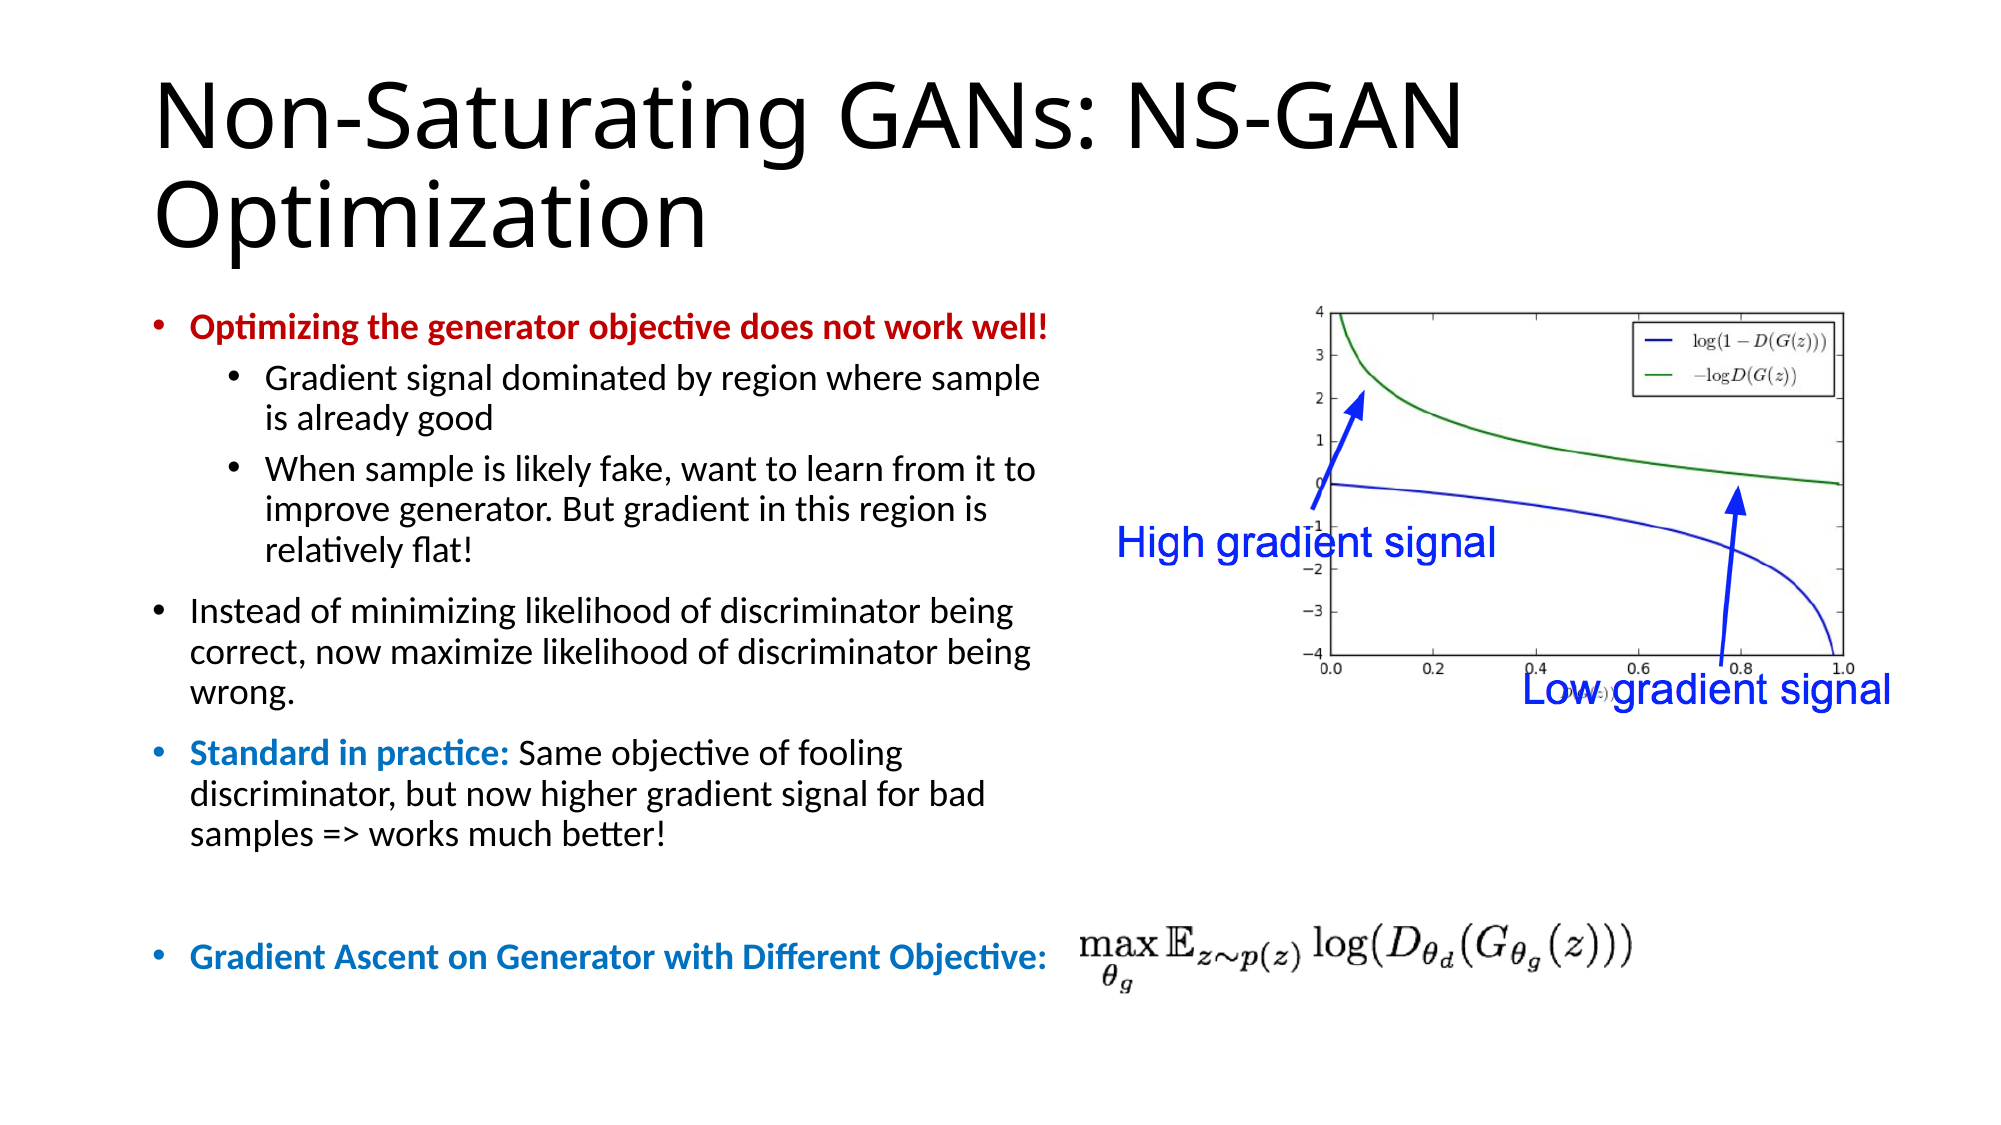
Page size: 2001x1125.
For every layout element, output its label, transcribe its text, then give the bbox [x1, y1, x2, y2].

list Optimizing the generator objective does not work well! Gradient signal dominated by region where sample is already good When sample is likely fake, want to learn from it to improve generator. But gradient in this region is relatively flat! Instead of minimizing likelihood of discriminator being correct, now maximize likelihood of discriminator being wrong. Standard in practice: Same objective of fooling discriminator, but now higher gradient signal for bad samples => works much better! Gradient Ascent on Generator with Different Objective: [137, 299, 1071, 1014]
picture [1103, 299, 1905, 718]
picture [1070, 906, 1641, 1014]
title Non-Saturating GANs: NS-GAN Optimization [137, 59, 1863, 278]
